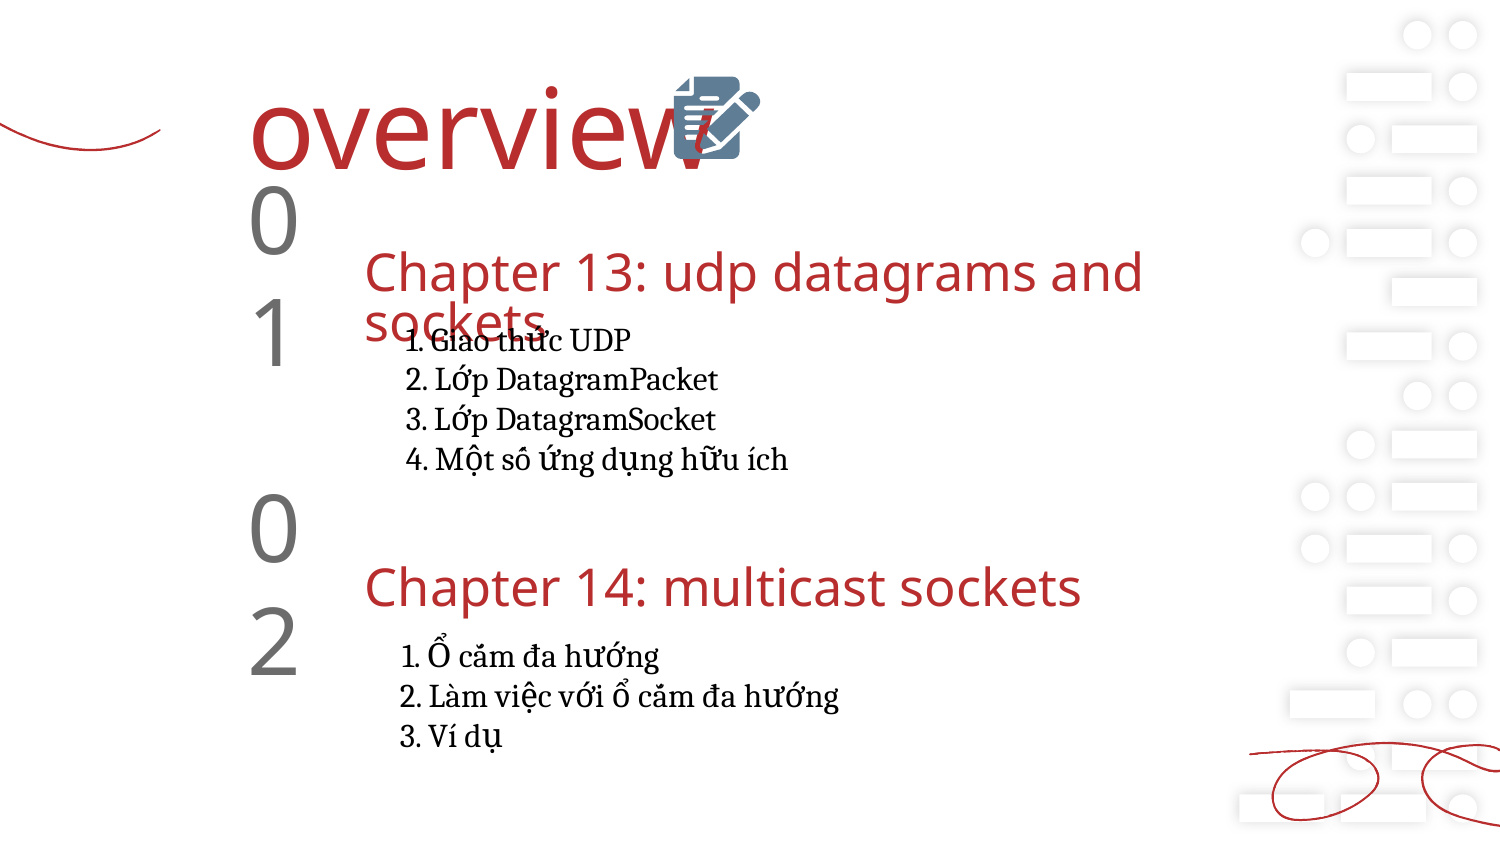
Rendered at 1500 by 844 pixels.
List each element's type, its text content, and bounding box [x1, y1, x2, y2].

title overview [232, 41, 1294, 181]
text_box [673, 76, 765, 160]
subtitle Chapter 13: udp datagrams and sockets [370, 236, 1167, 296]
title 02 [232, 518, 370, 644]
subtitle 1. Ổ cắm đa hướng 2. Làm việc với ổ cắm đa hướng 3. Ví dụ [349, 614, 888, 783]
subtitle 1. Giao thức UDP 2. Lớp DatagramPacket 3. Lớp DatagramSocket 4. Một số ứng dụng hữu ích [369, 302, 845, 506]
title 01 [232, 212, 370, 338]
subtitle Chapter 14: multicast sockets [370, 551, 1167, 611]
